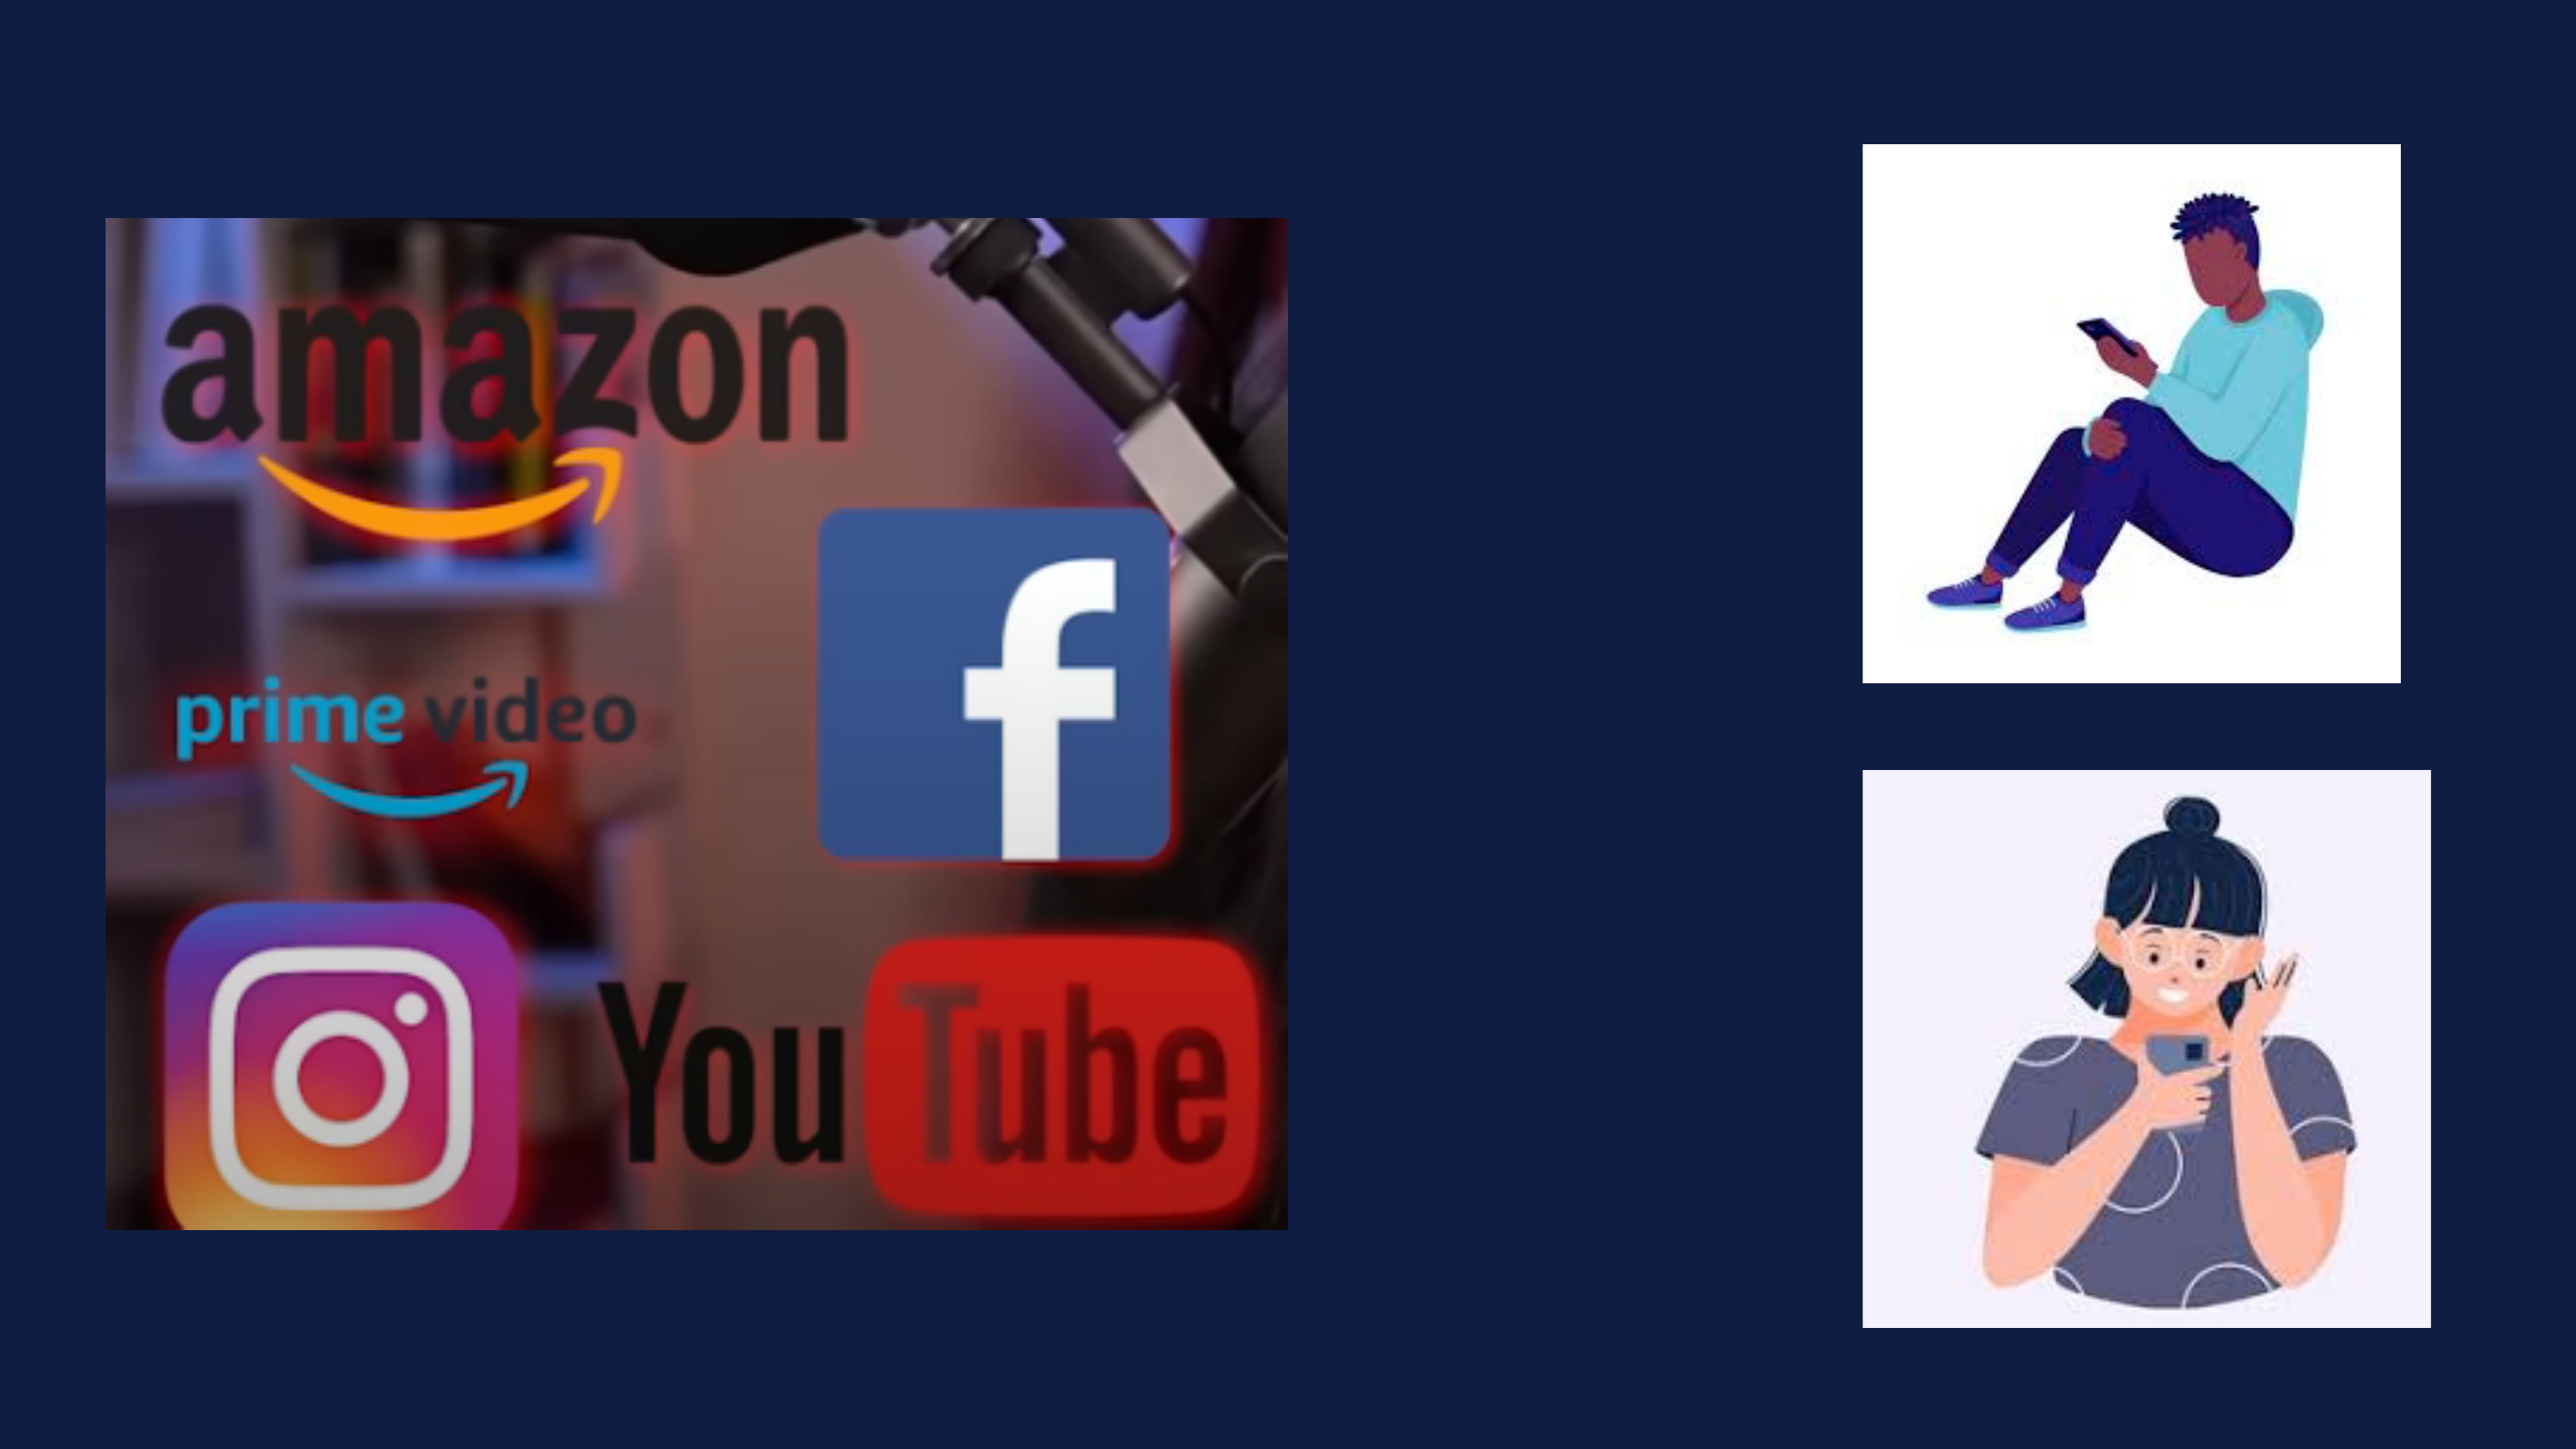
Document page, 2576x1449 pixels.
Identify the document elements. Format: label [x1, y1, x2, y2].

text_box [1862, 144, 2401, 683]
text_box [106, 218, 1288, 1230]
text_box [1862, 770, 2432, 1328]
